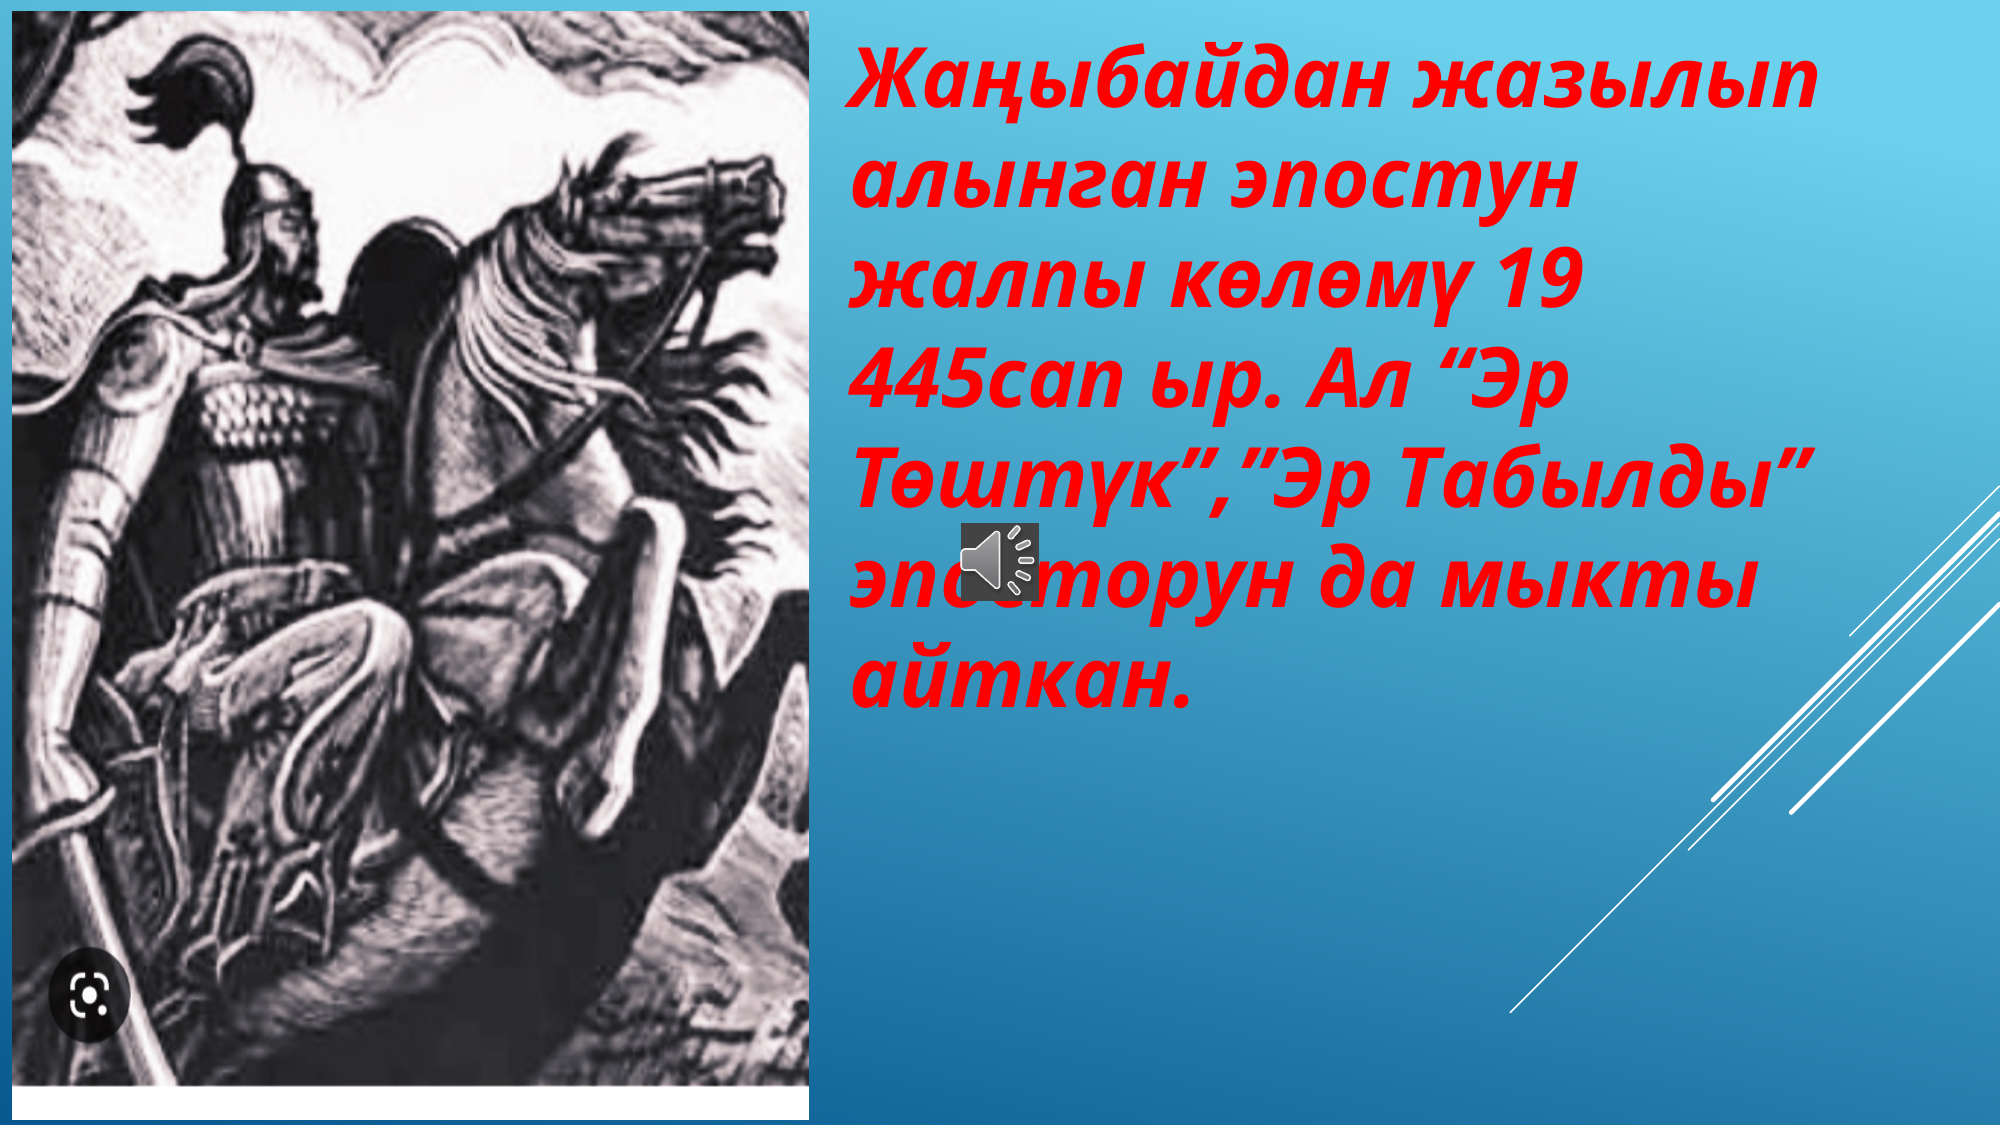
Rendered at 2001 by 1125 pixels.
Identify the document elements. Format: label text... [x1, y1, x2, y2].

picture [12, 11, 809, 1120]
picture [959, 522, 1040, 603]
text_box Жаңыбайдан жазылып алынган эпостун жалпы көлөмү 19 445сап ыр. Ал “Эр Төштүк”,”Эр Табылды” эпосторун да мыкты айткан. [834, 17, 1856, 732]
